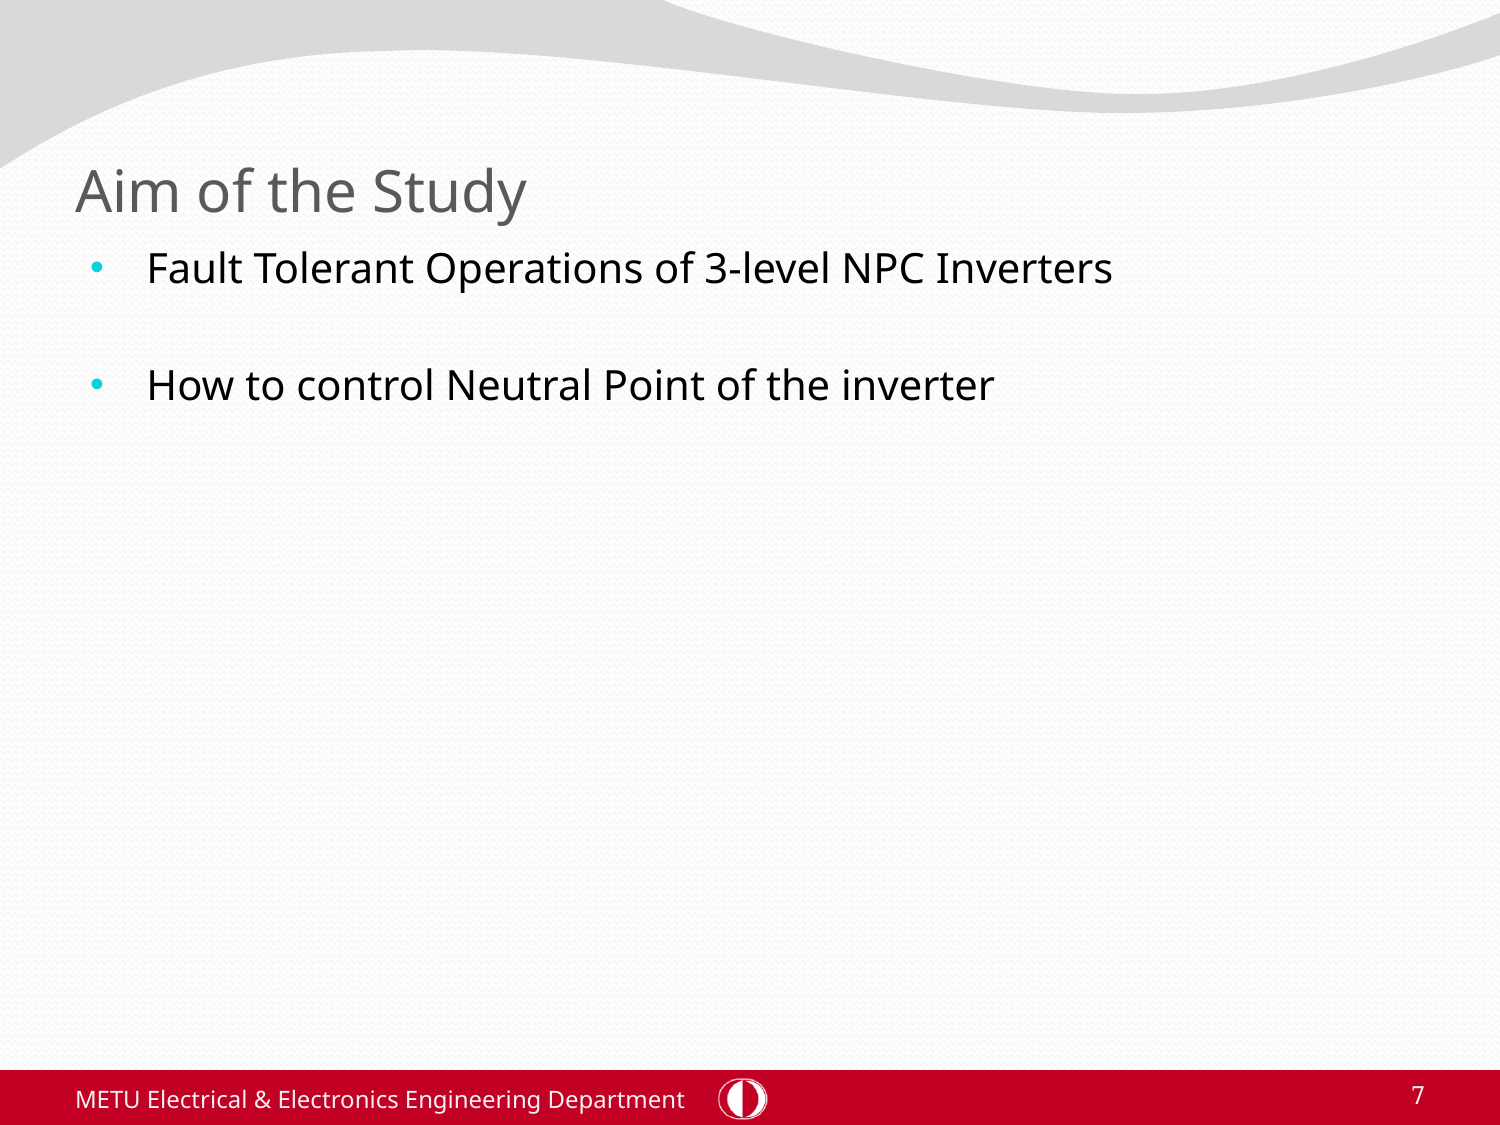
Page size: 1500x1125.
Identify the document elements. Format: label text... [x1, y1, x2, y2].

slide_number METU Electrical & Electronics Engineering Department [75, 1070, 732, 1114]
picture [713, 1078, 781, 1122]
slide_number 7 [1330, 1070, 1425, 1114]
title Aim of the Study [75, 55, 1425, 224]
list Fault Tolerant Operations of 3-level NPC Inverters How to control Neutral Point of the inverter [75, 234, 1425, 1053]
